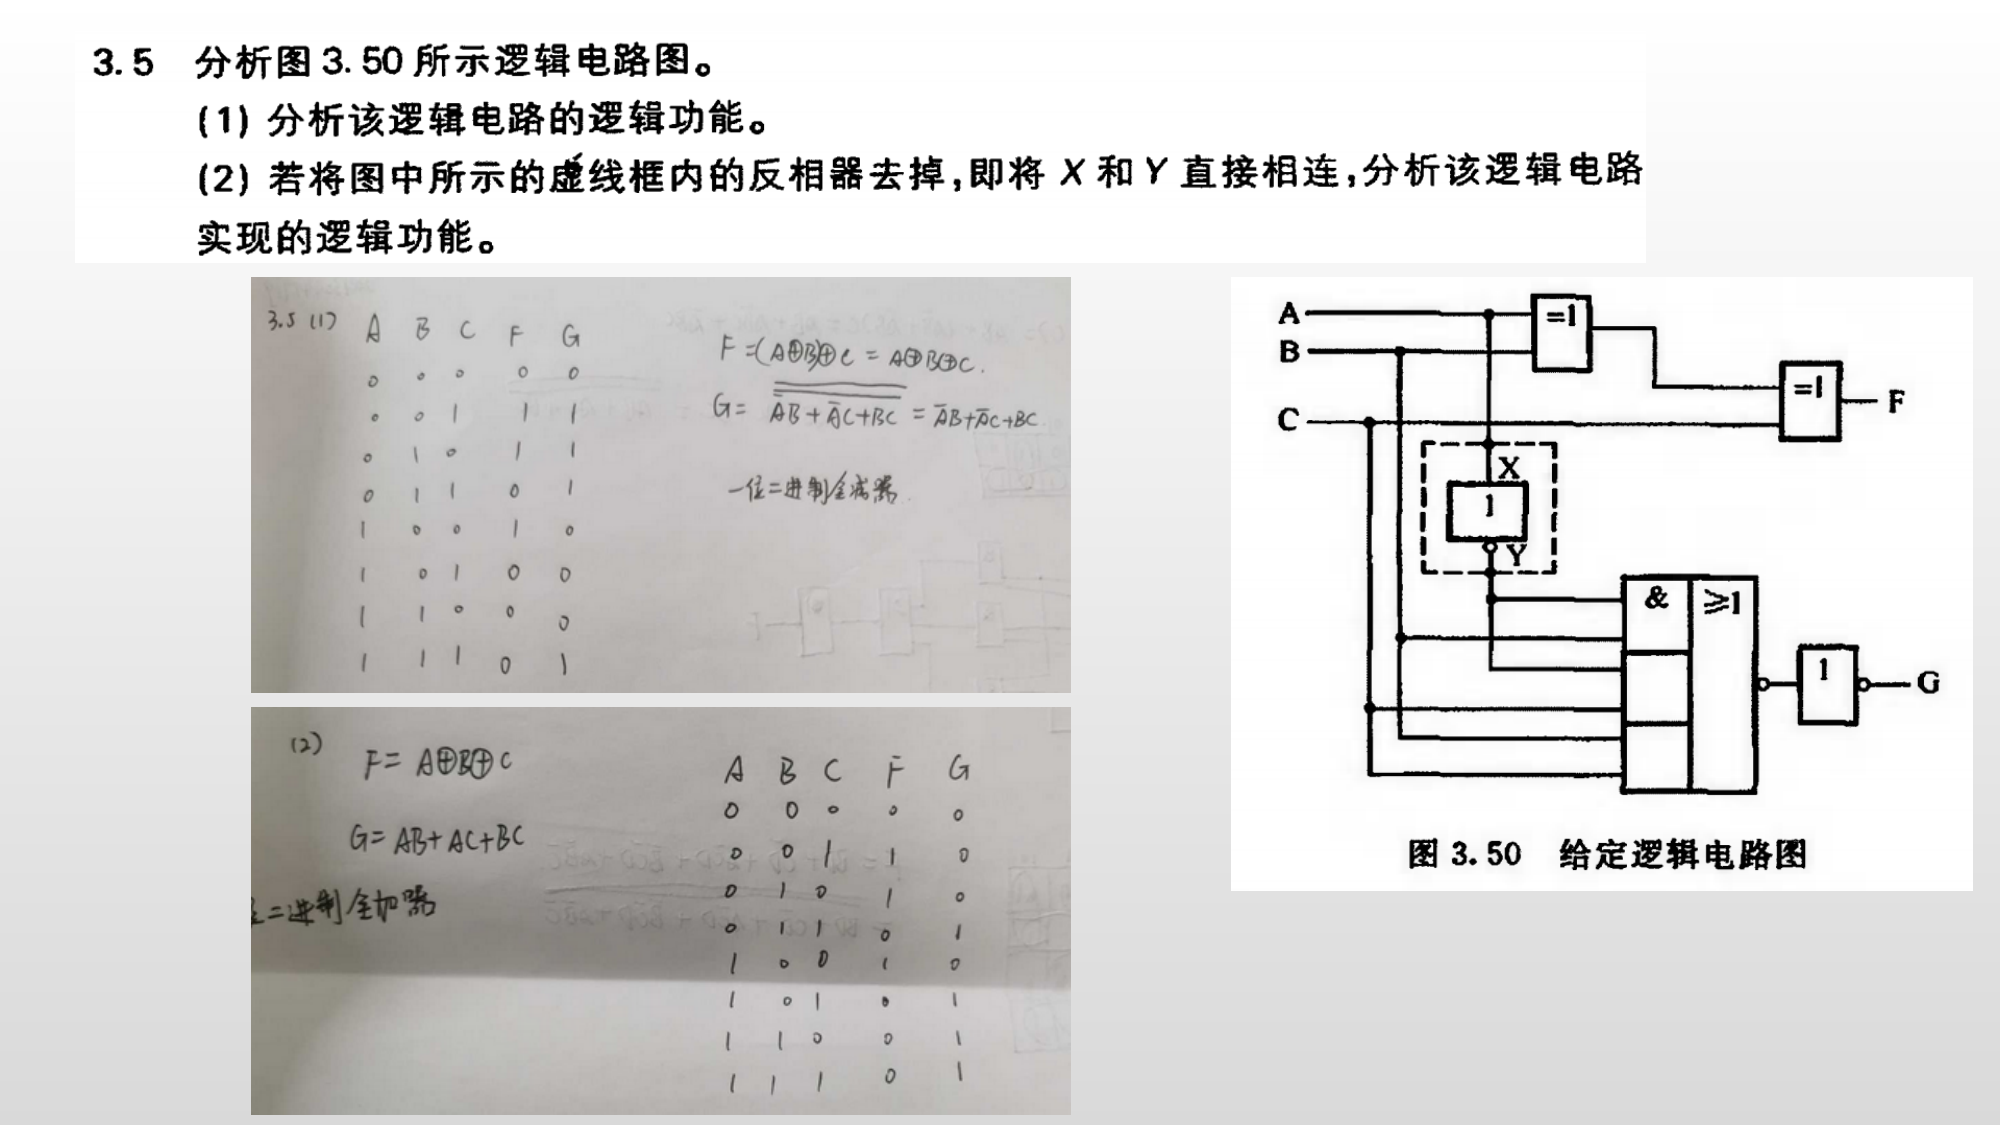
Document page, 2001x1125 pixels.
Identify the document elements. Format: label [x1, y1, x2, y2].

picture [1231, 277, 1973, 891]
picture [75, 31, 1646, 263]
picture [251, 707, 1071, 1115]
picture [251, 277, 1071, 693]
